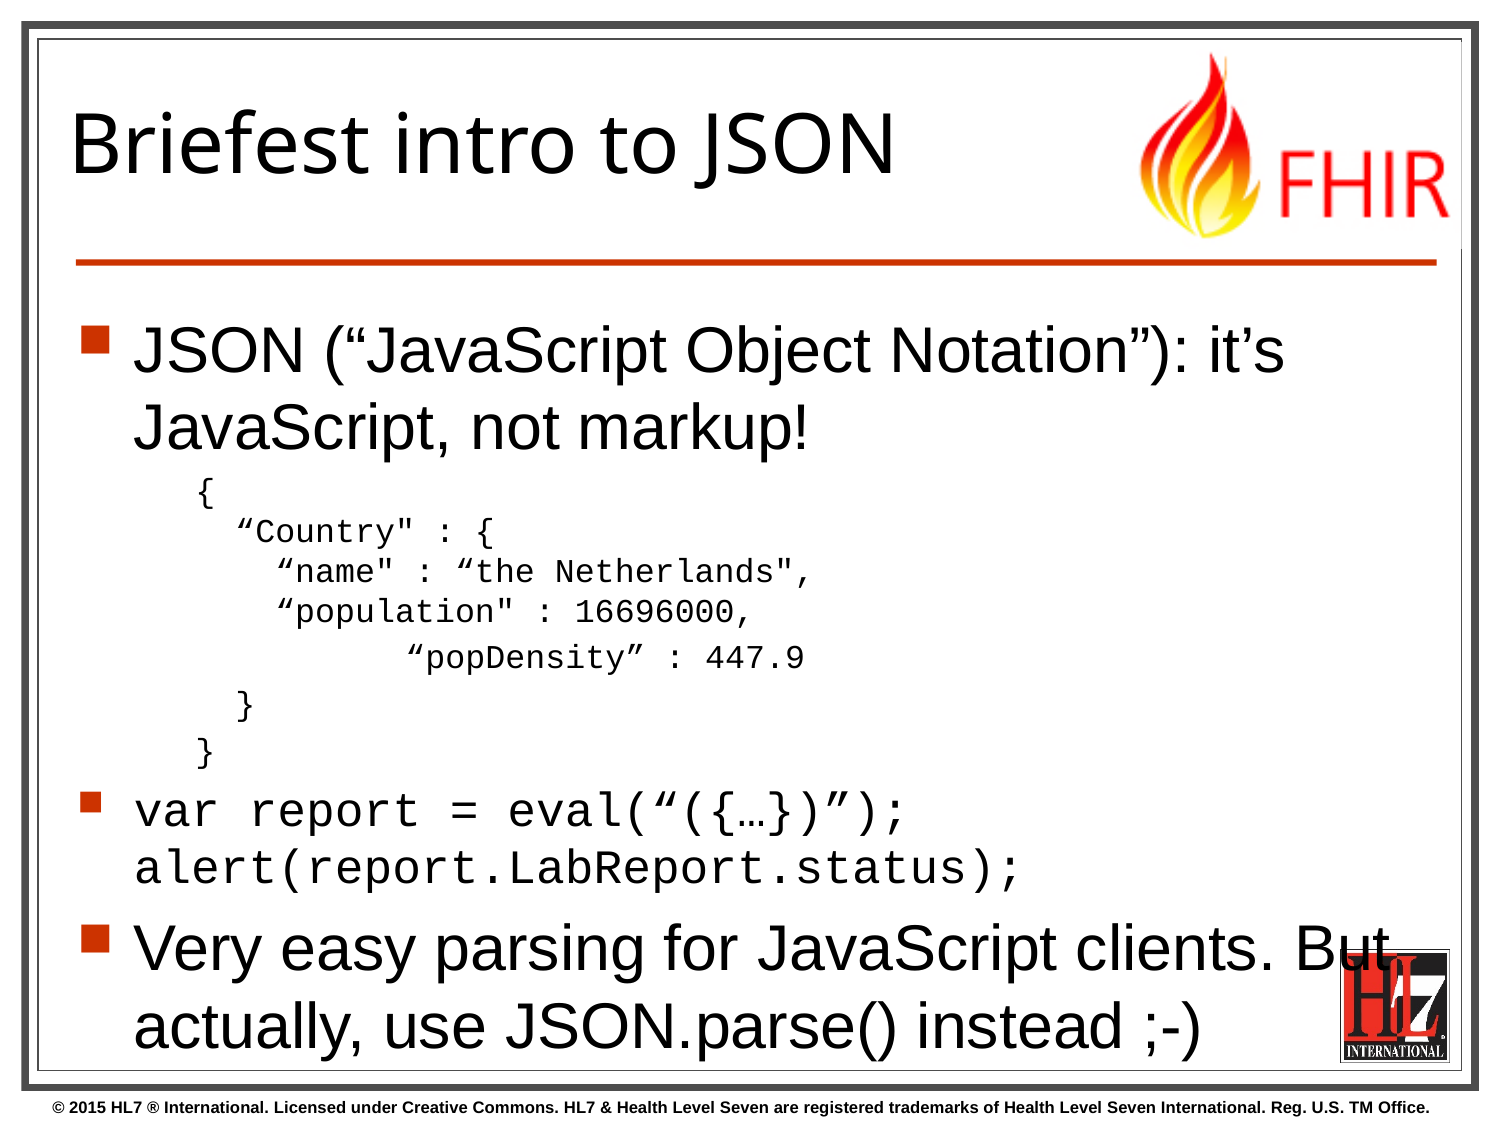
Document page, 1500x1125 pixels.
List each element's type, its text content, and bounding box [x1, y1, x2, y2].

title Briefest intro to JSON [53, 54, 1128, 244]
picture [1340, 949, 1450, 1063]
picture [1128, 42, 1462, 249]
list JSON (“JavaScript Object Notation”): it’s JavaScript, not markup! { “Country" : { “name" : “the Netherlands", “population" : 16696000, “popDensity” : 447.9 } } var report = eval(“({…})”); alert(report.LabReport.status); Very easy parsing for JavaScript clients. But actually, use JSON.parse() instead ;-) [62, 299, 1438, 1035]
